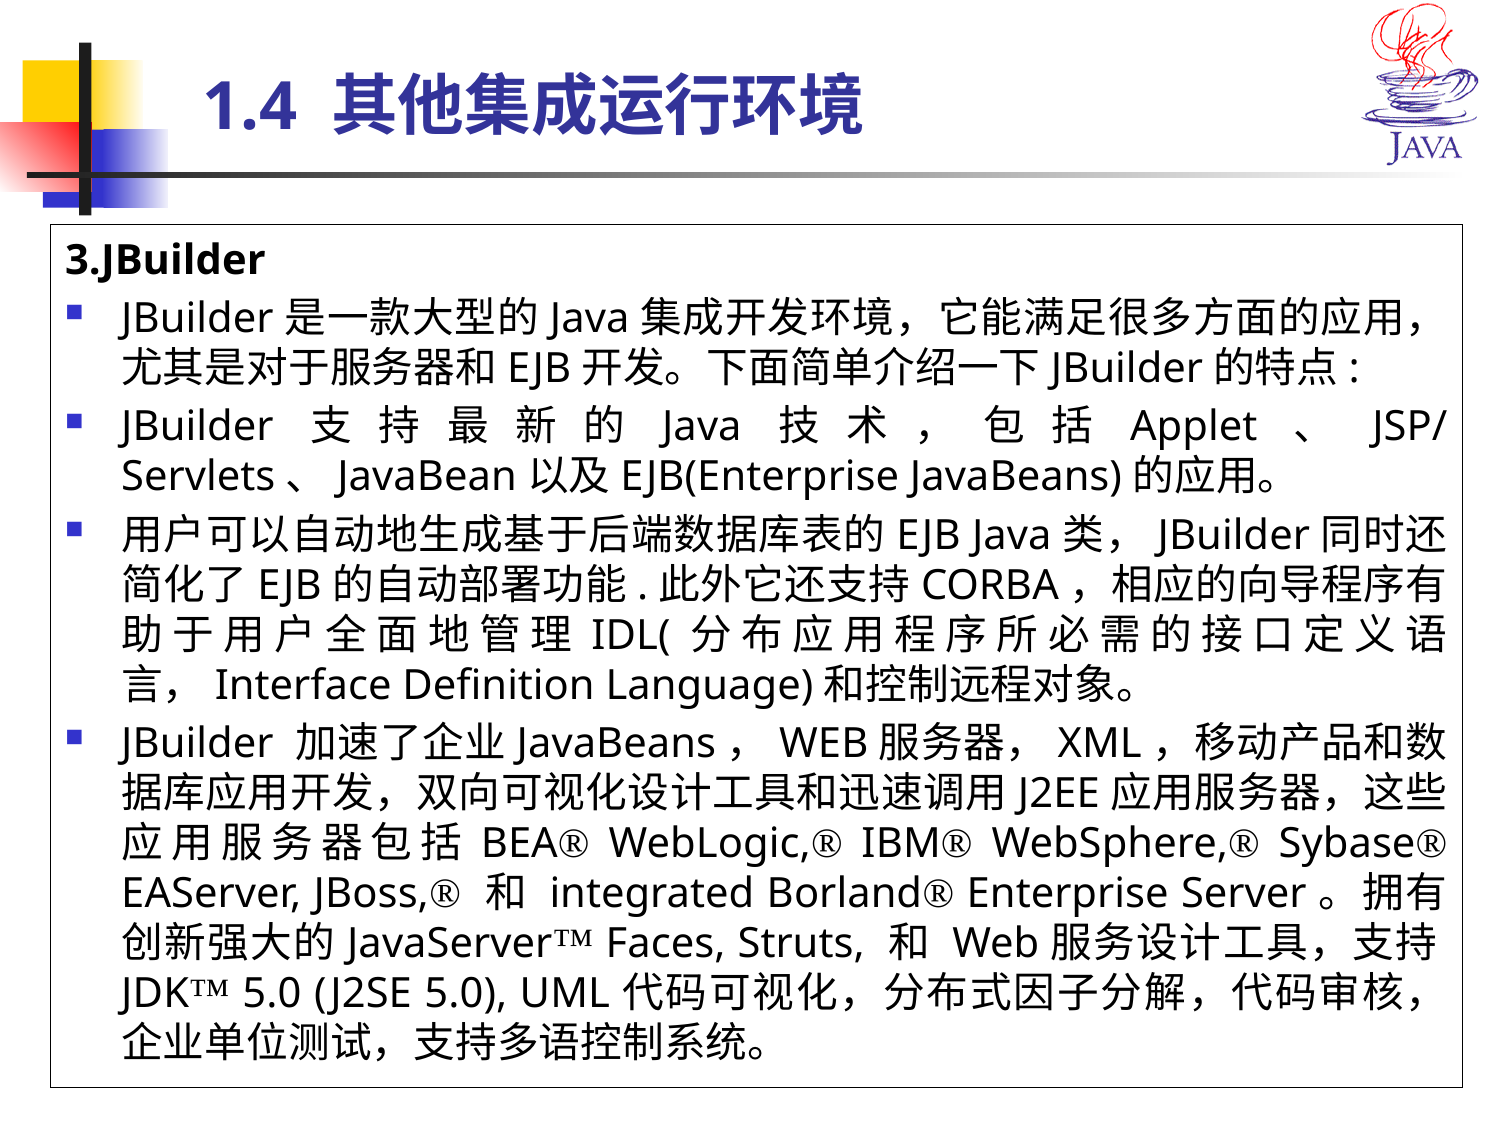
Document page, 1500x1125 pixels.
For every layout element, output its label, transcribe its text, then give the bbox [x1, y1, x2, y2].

list 3.JBuilder JBuilder是一款大型的Java集成开发环境，它能满足很多方面的应用，尤其是对于服务器和EJB开发。下面简单介绍一下JBuilder的特点: JBuilder支持最新的Java技术，包括Applet、JSP/Servlets、JavaBean以及EJB(Enterprise JavaBeans)的应用。 用户可以自动地生成基于后端数据库表的EJB Java类，JBuilder同时还简化了EJB的自动部署功能.此外它还支持CORBA，相应的向导程序有助于用户全面地管理IDL(分布应用程序所必需的接口定义语言，Interface Definition Language)和控制远程对象。 JBuilder 加速了企业JavaBeans，WEB服务器，XML，移动产品和数据库应用开发，双向可视化设计工具和迅速调用J2EE应用服务器，这些应用服务器包括BEA® WebLogic,® IBM® WebSphere,® Sybase® EAServer, JBoss,® 和 integrated Borland® Enterprise Server。拥有创新强大的JavaServer™ Faces, Struts, 和 Web服务设计工具，支持JDK™ 5.0 (J2SE 5.0), UML代码可视化，分布式因子分解，代码审核，企业单位测试，支持多语控制系统。 [50, 224, 1463, 1088]
title 1.4 其他集成运行环境 [187, 37, 1200, 151]
picture [1352, 0, 1495, 169]
